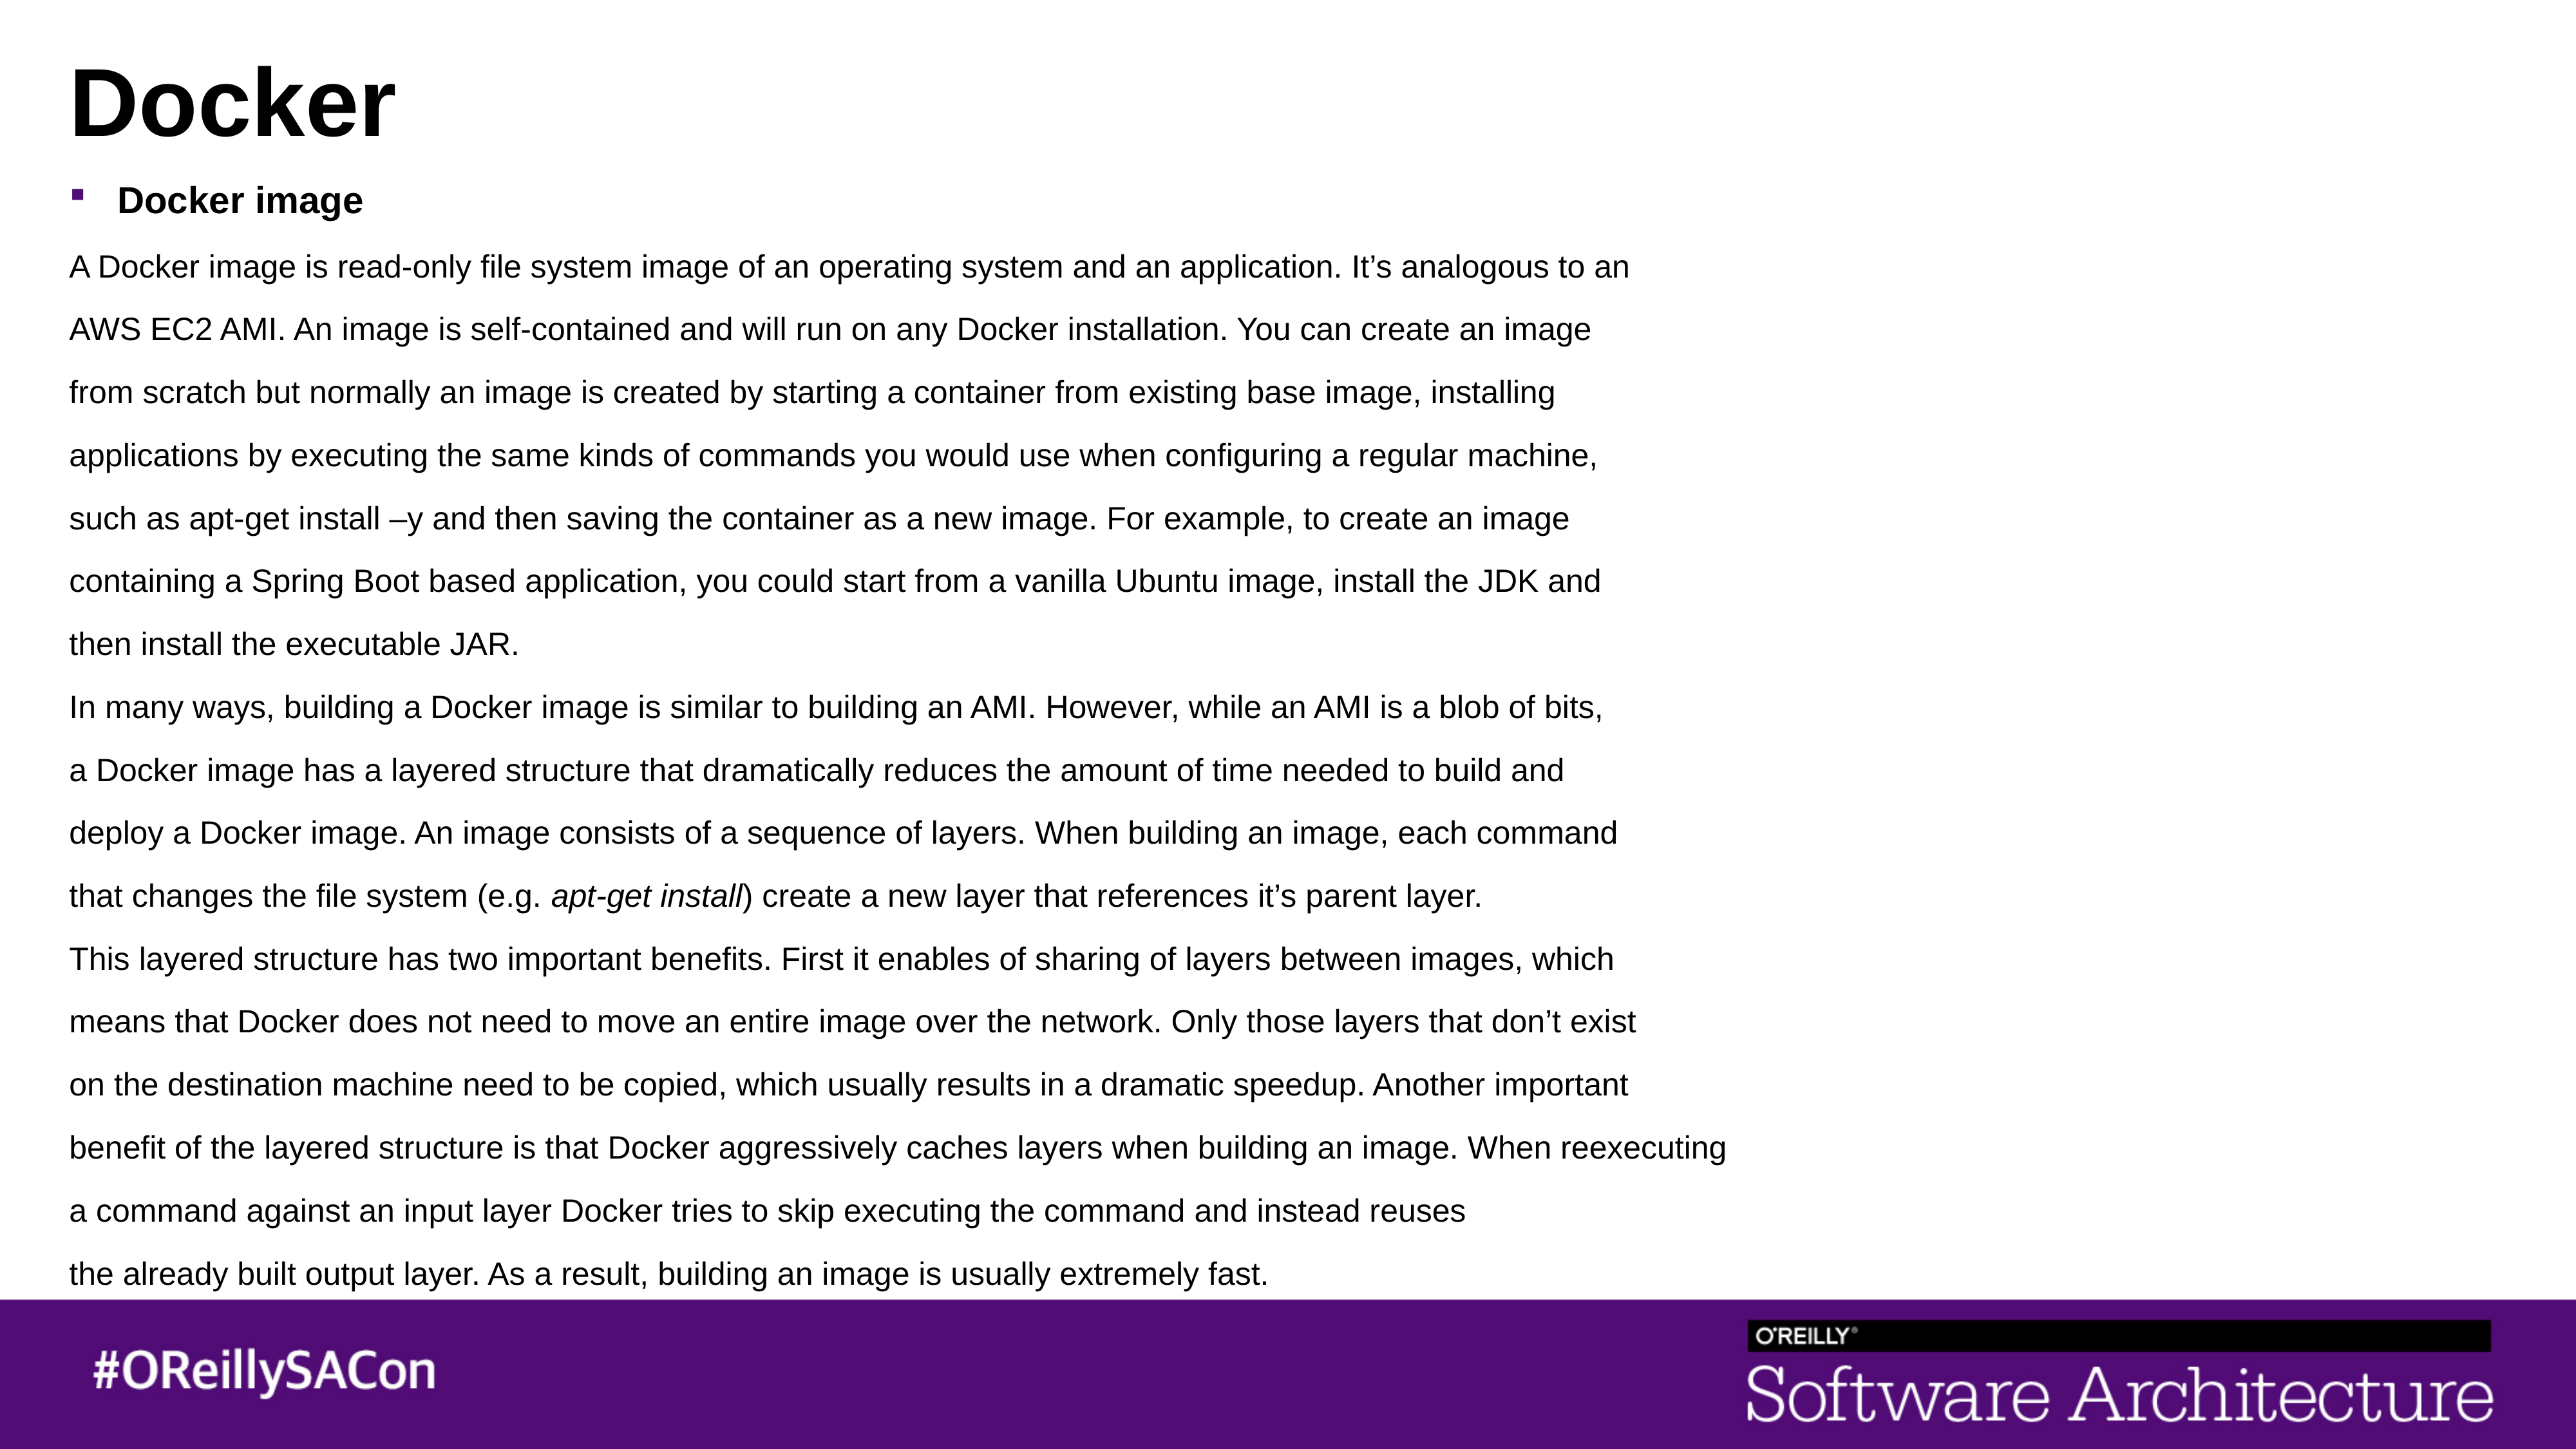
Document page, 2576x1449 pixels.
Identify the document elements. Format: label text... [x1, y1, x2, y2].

picture [0, 0, 2576, 1449]
title Docker [65, 25, 2510, 169]
list Docker image A Docker image is read-only file system image of an operating system and an application. It’s analogous to an AWS EC2 AMI. An image is self-contained and will run on any Docker installation. You can create an image from scratch but normally an image is created by starting a container from existing base image, installing applications by executing the same kinds of commands you would use when configuring a regular machine, such as apt-get install –y and then saving the container as a new image. For example, to create an image containing a Spring Boot based application, you could start from a vanilla Ubuntu image, install the JDK and then install the executable JAR. In many ways, building a Docker image is similar to building an AMI. However, while an AMI is a blob of bits, a Docker image has a layered structure that dramatically reduces the amount of time needed to build and deploy a Docker image. An image consists of a sequence of layers. When building an image, each command that changes the file system (e.g. apt-get install) create a new layer that references it’s parent layer. This layered structure has two important benefits. First it enables of sharing of layers between images, which means that Docker does not need to move an entire image over the network. Only those layers that don’t exist on the destination machine need to be copied, which usually results in a dramatic speedup. Another important benefit of the layered structure is that Docker aggressively caches layers when building an image. When reexecuting a command against an input layer Docker tries to skip executing the command and instead reuses the already built output layer. As a result, building an image is usually extremely fast. [65, 177, 2510, 1304]
